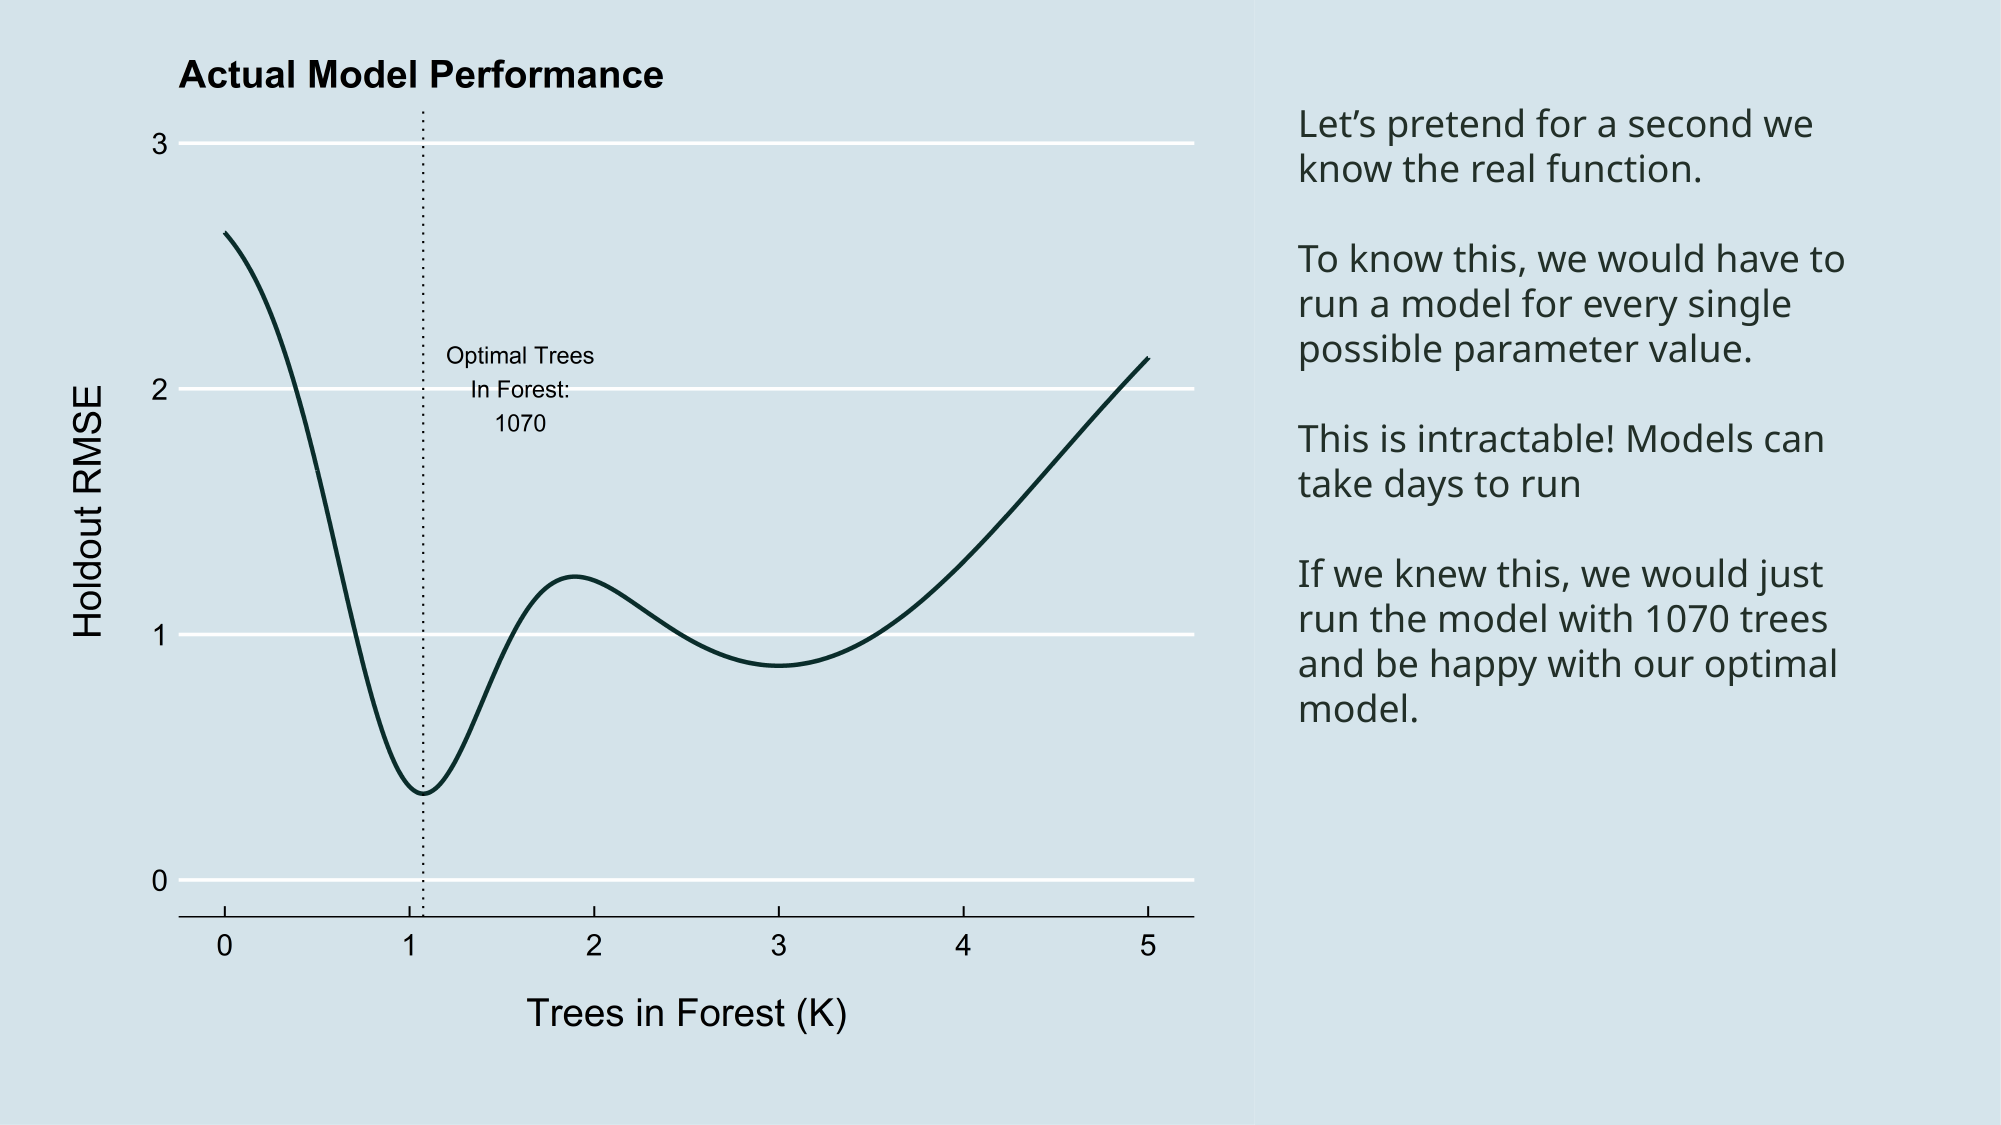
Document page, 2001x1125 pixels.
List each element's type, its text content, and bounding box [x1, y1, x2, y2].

text_box [1255, 0, 2000, 1125]
picture [0, 0, 1255, 1125]
text_box Let’s pretend for a second we know the real function. To know this, we would have to run a model for every single possible parameter value. This is intractable! Models can take days to run If we knew this, we would just run the model with 1070 trees and be happy with our optimal model. [1283, 92, 1865, 738]
